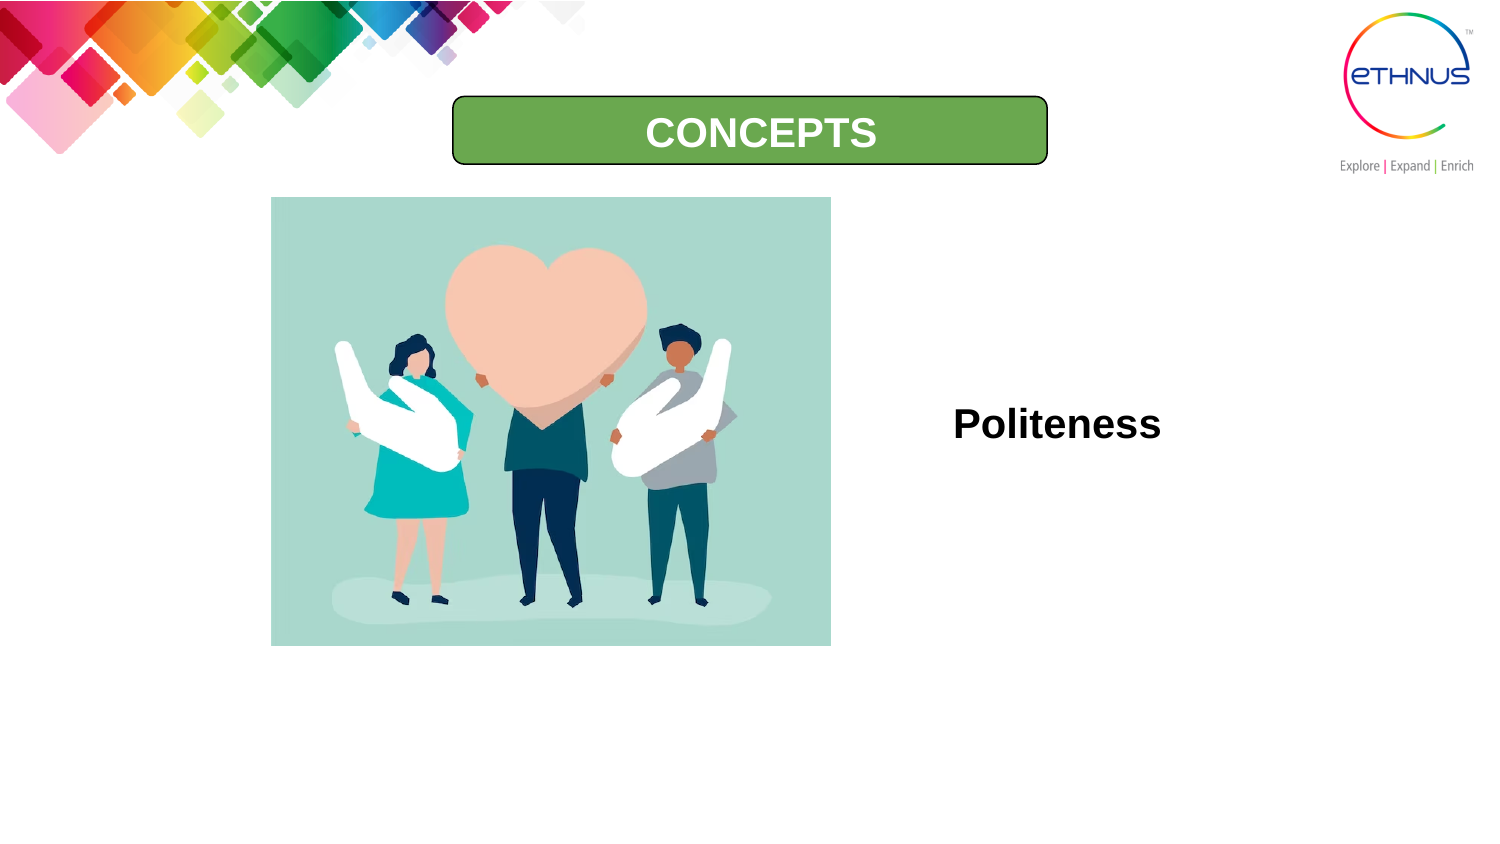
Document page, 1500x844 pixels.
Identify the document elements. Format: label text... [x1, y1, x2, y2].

picture [1327, 0, 1500, 182]
picture [270, 197, 831, 646]
text_box Politeness [938, 381, 1429, 462]
text_box CONCEPTS [459, 96, 1048, 165]
picture [0, 1, 585, 154]
